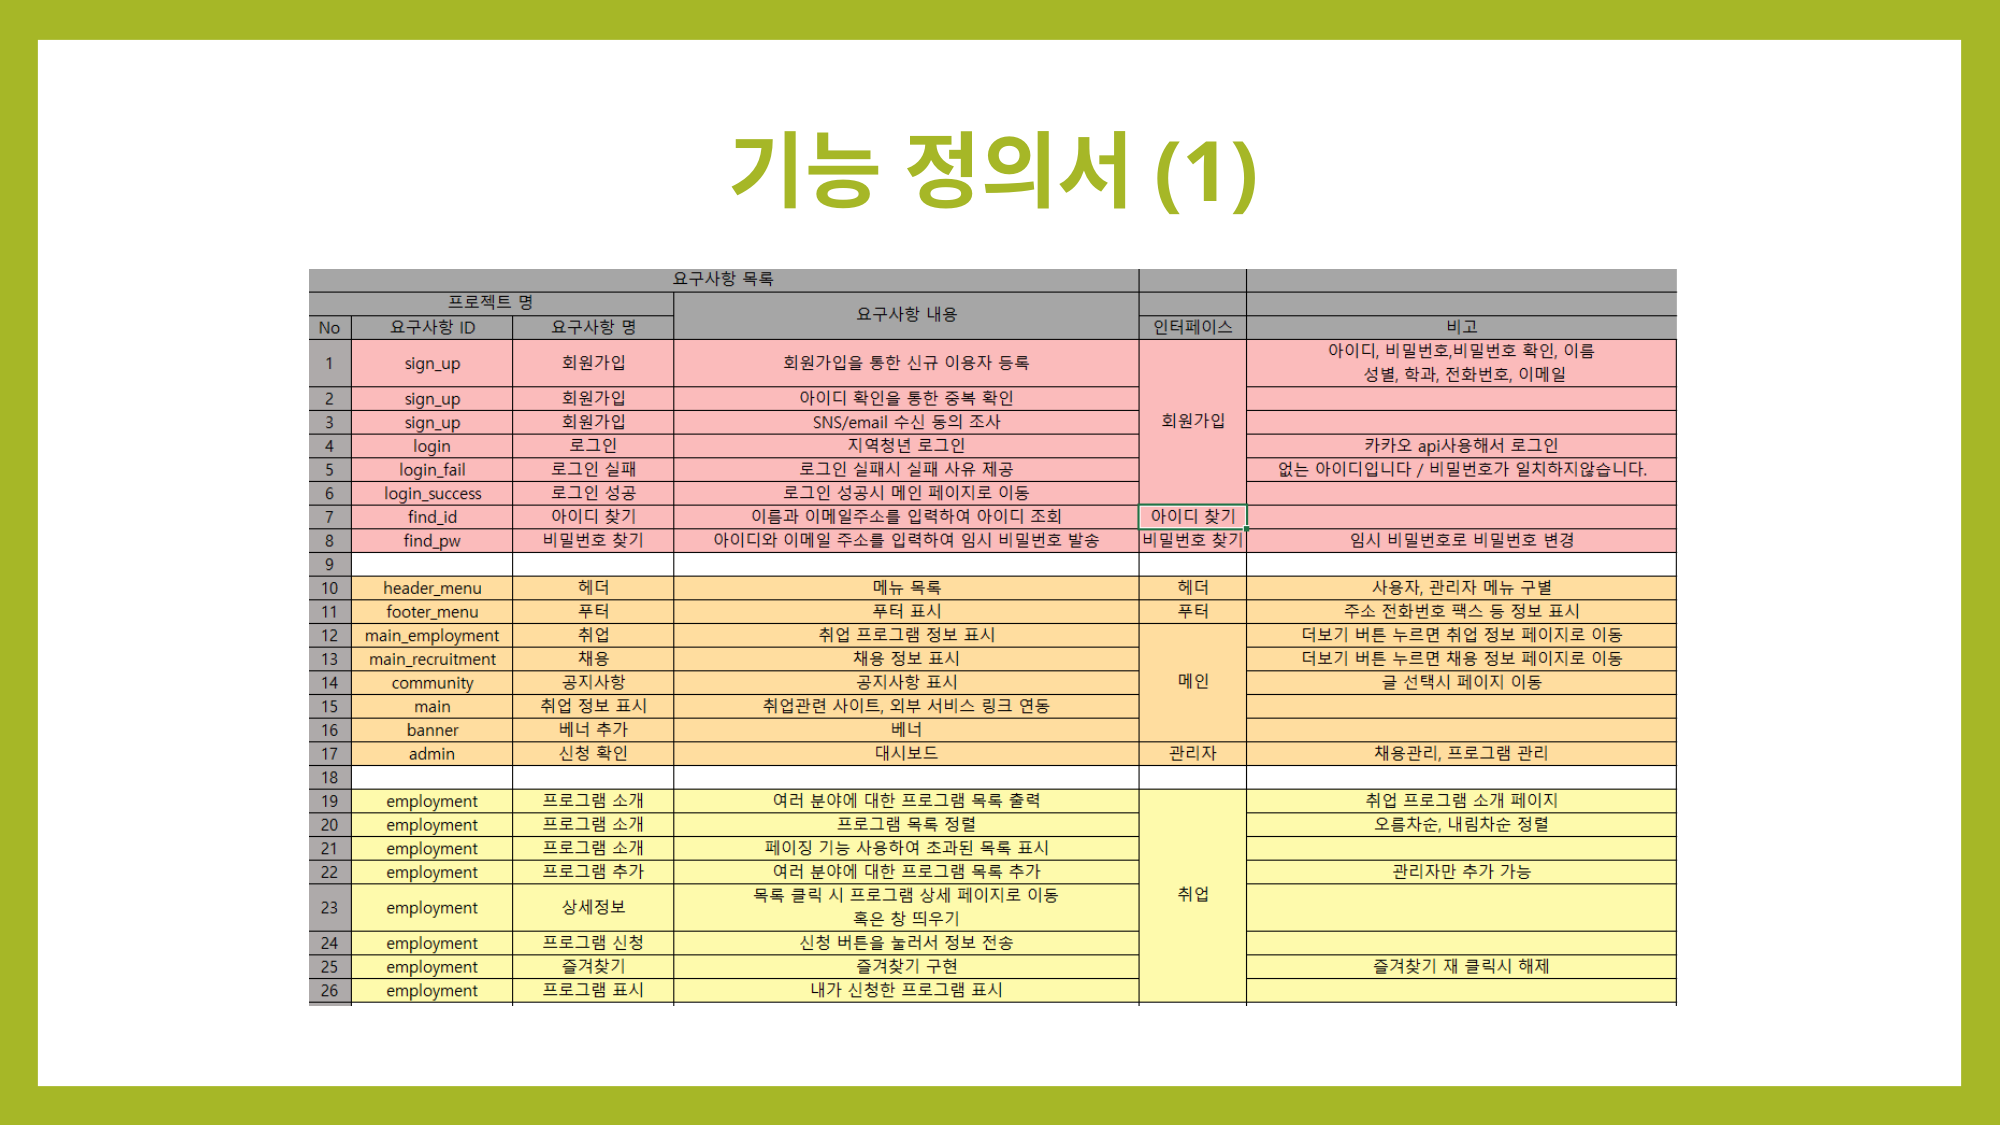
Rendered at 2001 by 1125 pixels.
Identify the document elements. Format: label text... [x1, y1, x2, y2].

text_box 기능 정의서(1) [192, 79, 1795, 270]
picture [309, 269, 1678, 1006]
